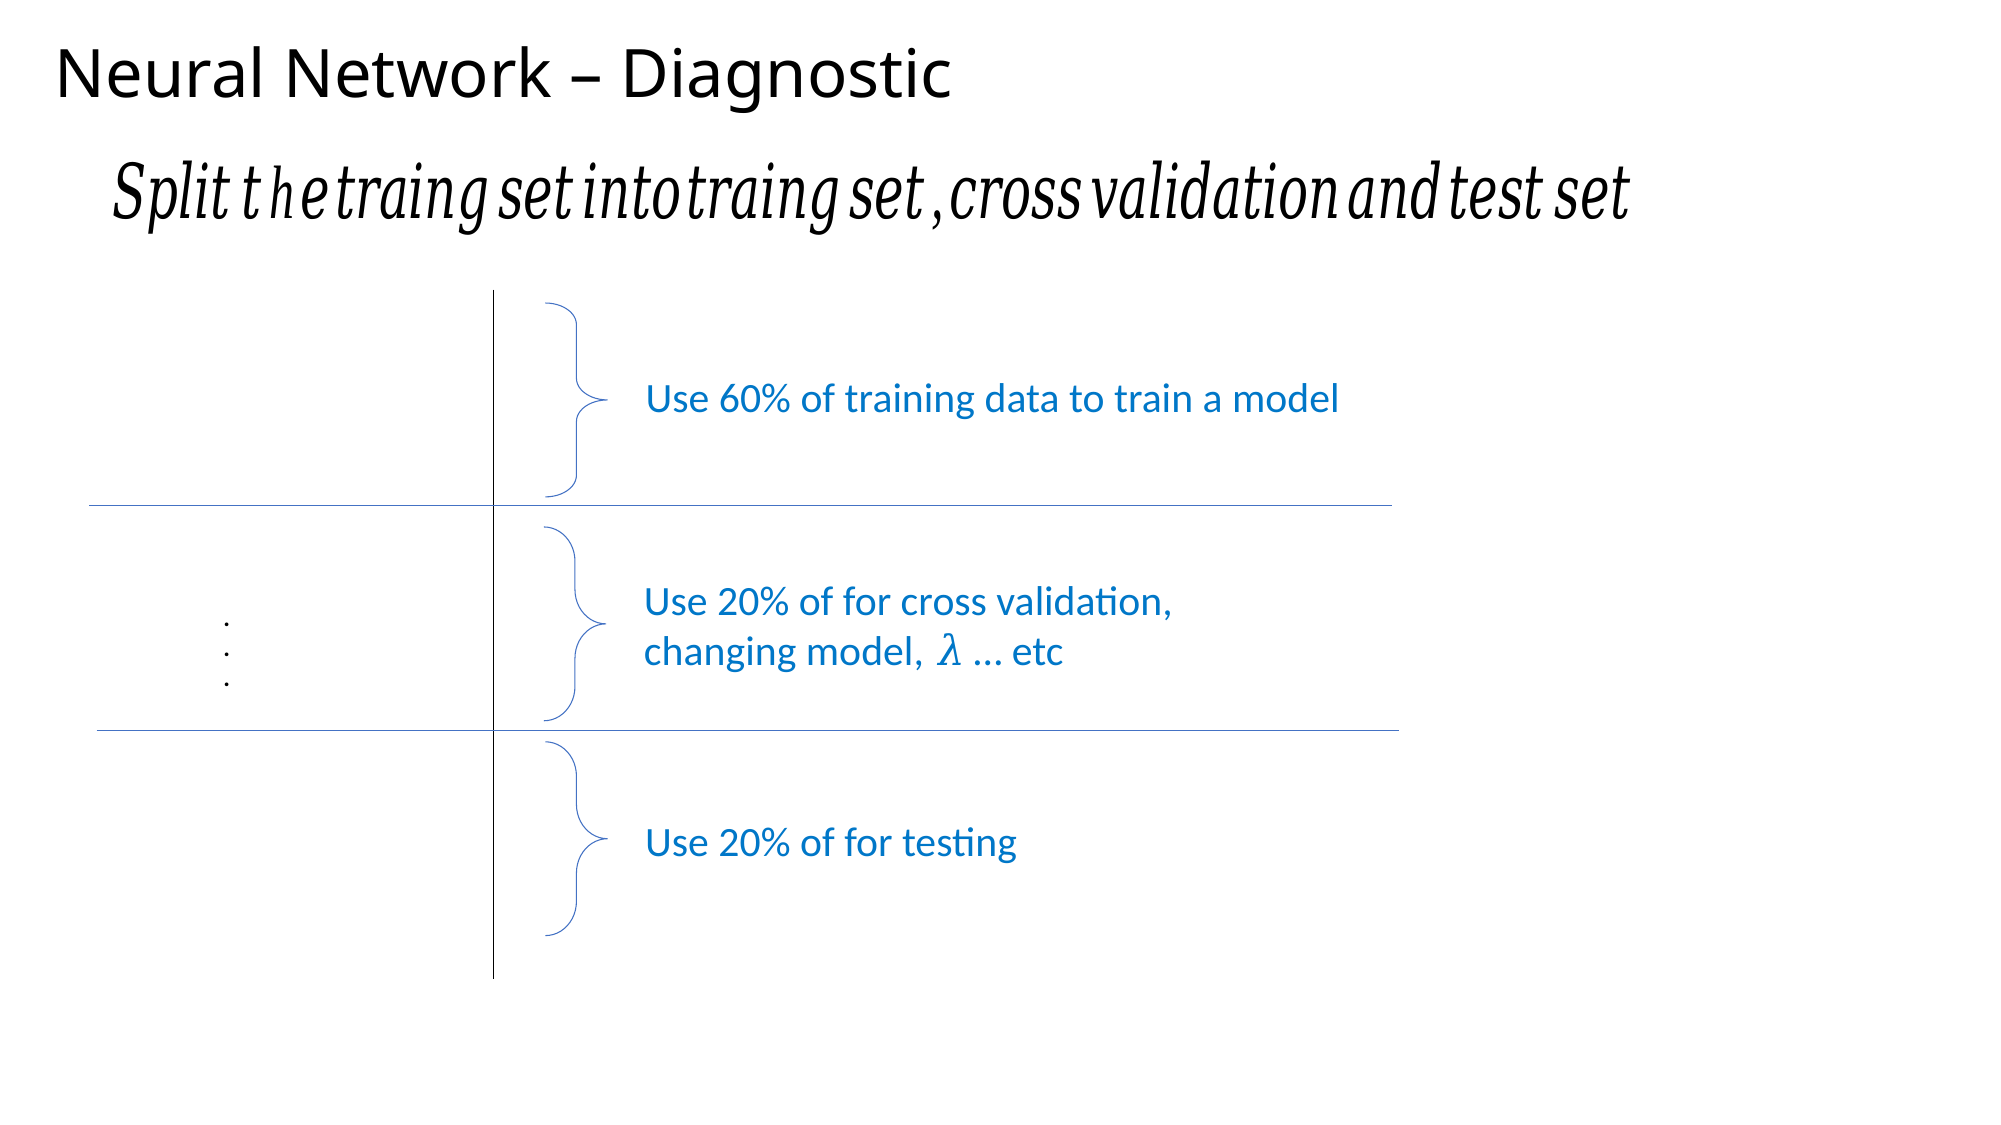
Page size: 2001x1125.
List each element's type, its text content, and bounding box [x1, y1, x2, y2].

text_box [545, 302, 608, 498]
text_box [543, 526, 607, 722]
text_box [545, 741, 608, 937]
text_box . . . [208, 593, 255, 699]
list [39, 119, 1863, 1014]
text_box Use 20% of for cross validation, changing model, 𝜆 … etc [629, 566, 1203, 682]
title Neural Network – Diagnostic [39, 32, 1822, 119]
text_box Use 60% of training data to train a model [630, 363, 1461, 428]
text_box Use 20% of for testing [630, 807, 1035, 872]
